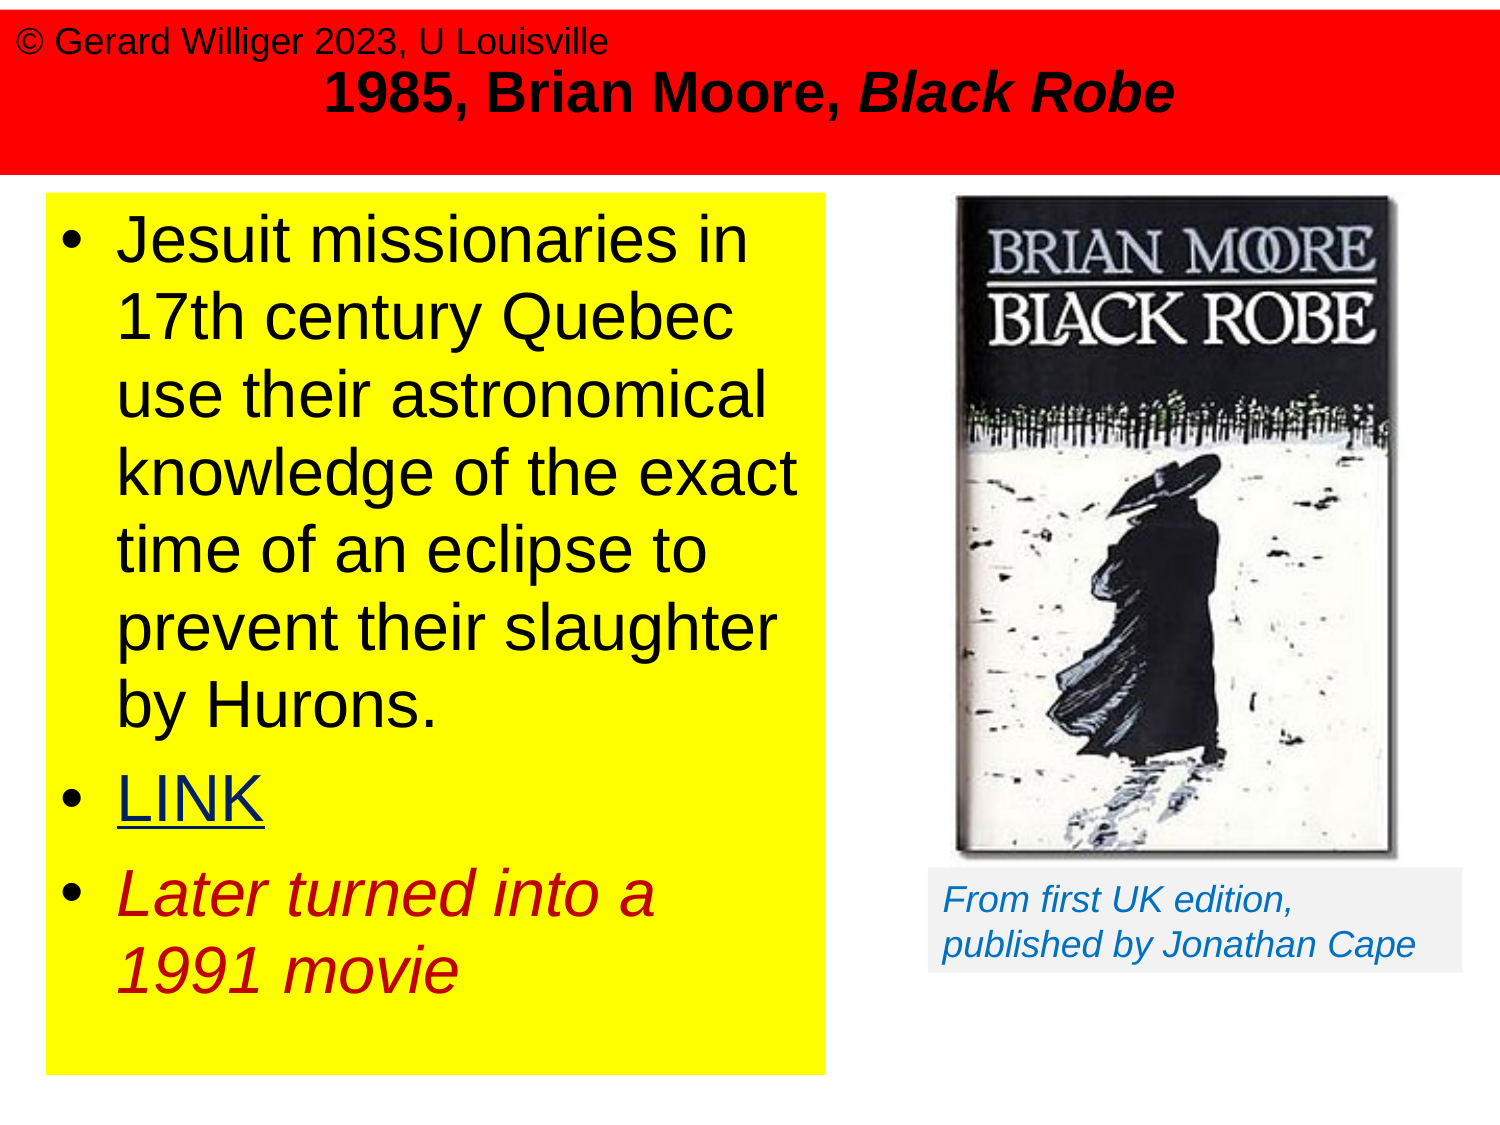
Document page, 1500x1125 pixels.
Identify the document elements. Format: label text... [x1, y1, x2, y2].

list Jesuit missionaries in 17th century Quebec use their astronomical knowledge of the exact time of an eclipse to prevent their slaughter by Hurons. LINK Later turned into a 1991 movie [45, 192, 825, 1075]
text_box From first UK edition, published by Jonathan Cape [927, 867, 1463, 973]
title 1985, Brian Moore, Black Robe [0, 9, 1500, 175]
text_box © Gerard Williger 2023, U Louisville [1, 9, 639, 70]
picture [949, 192, 1409, 868]
